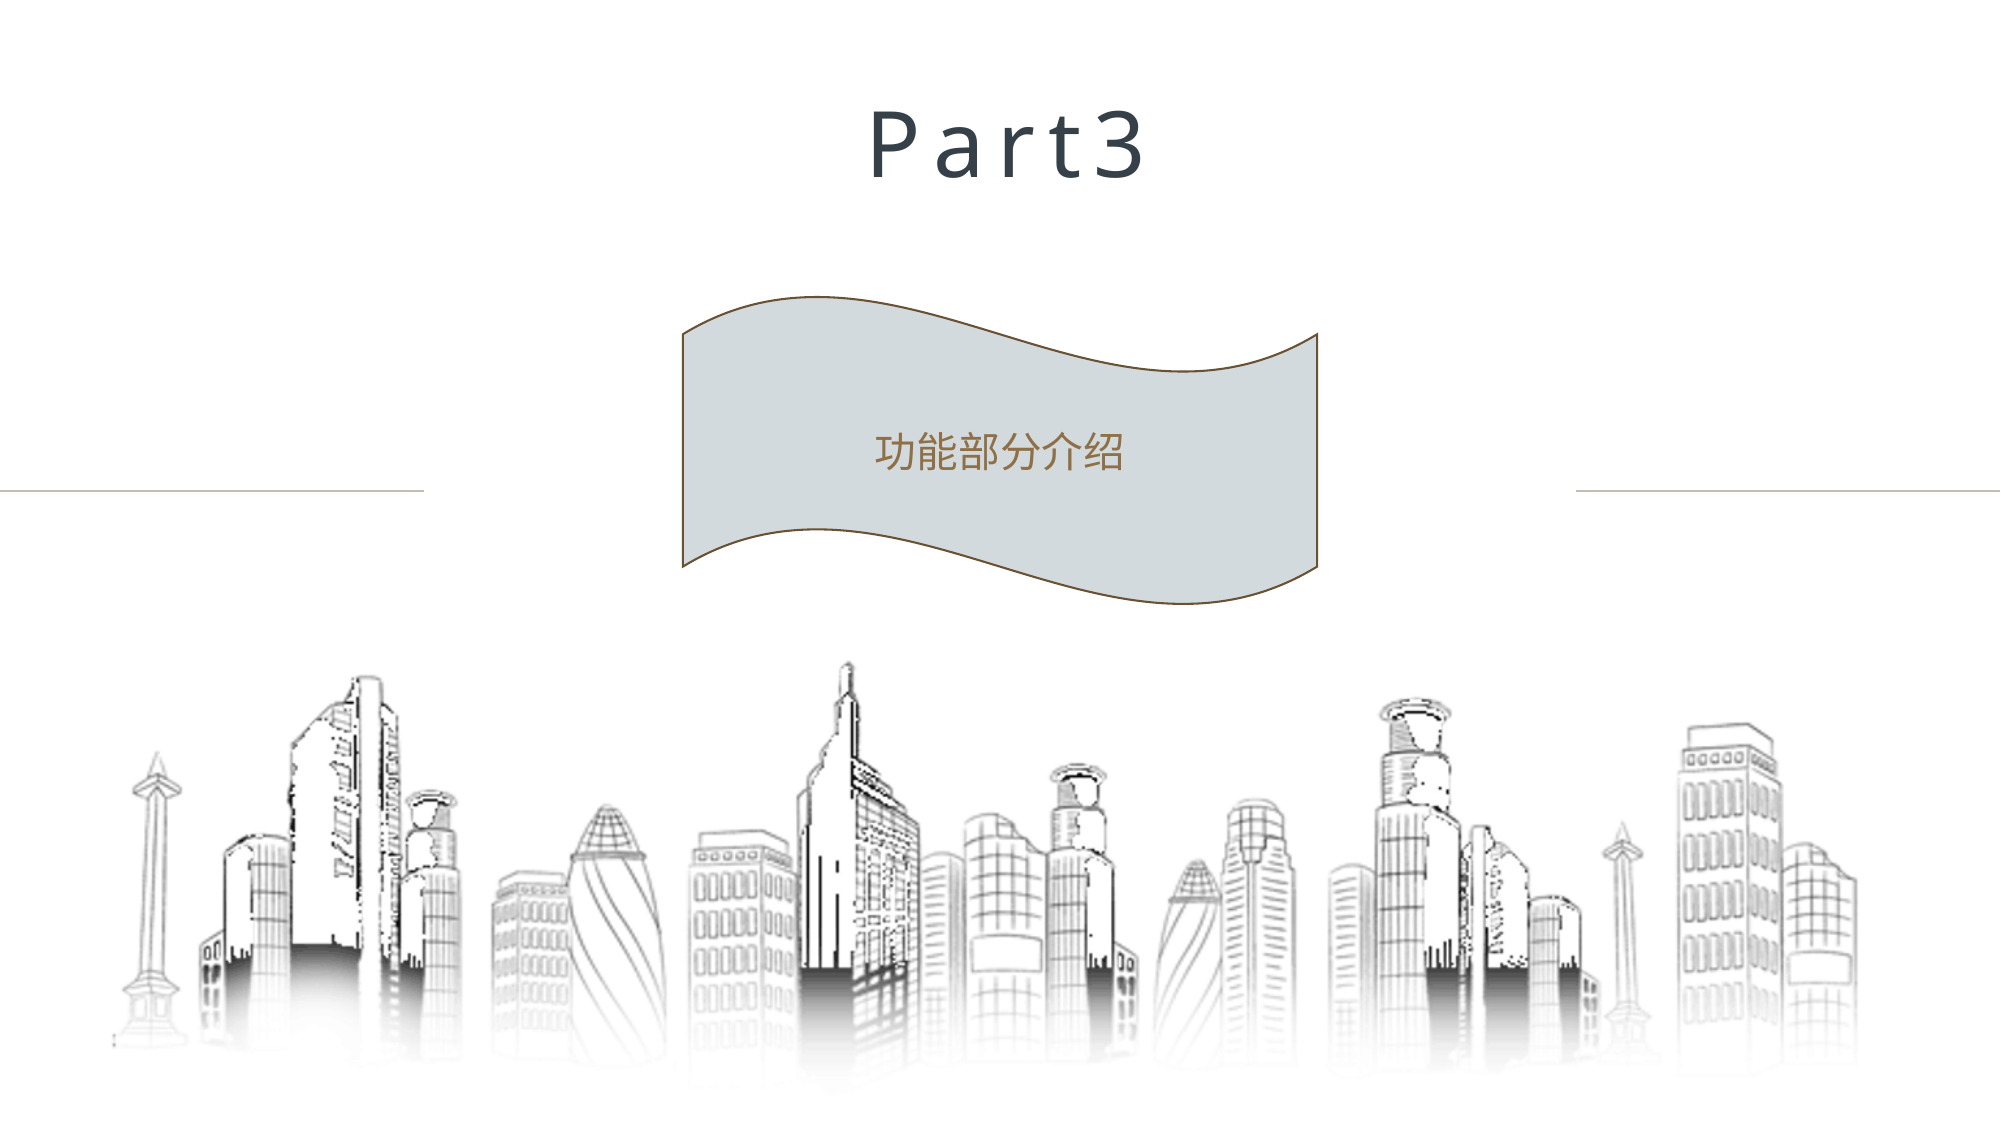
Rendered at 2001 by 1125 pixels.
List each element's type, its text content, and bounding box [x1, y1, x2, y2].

text_box Part3 [447, 21, 1553, 260]
text_box 功能部分介绍 [681, 295, 1319, 605]
picture [0, 646, 2000, 1125]
